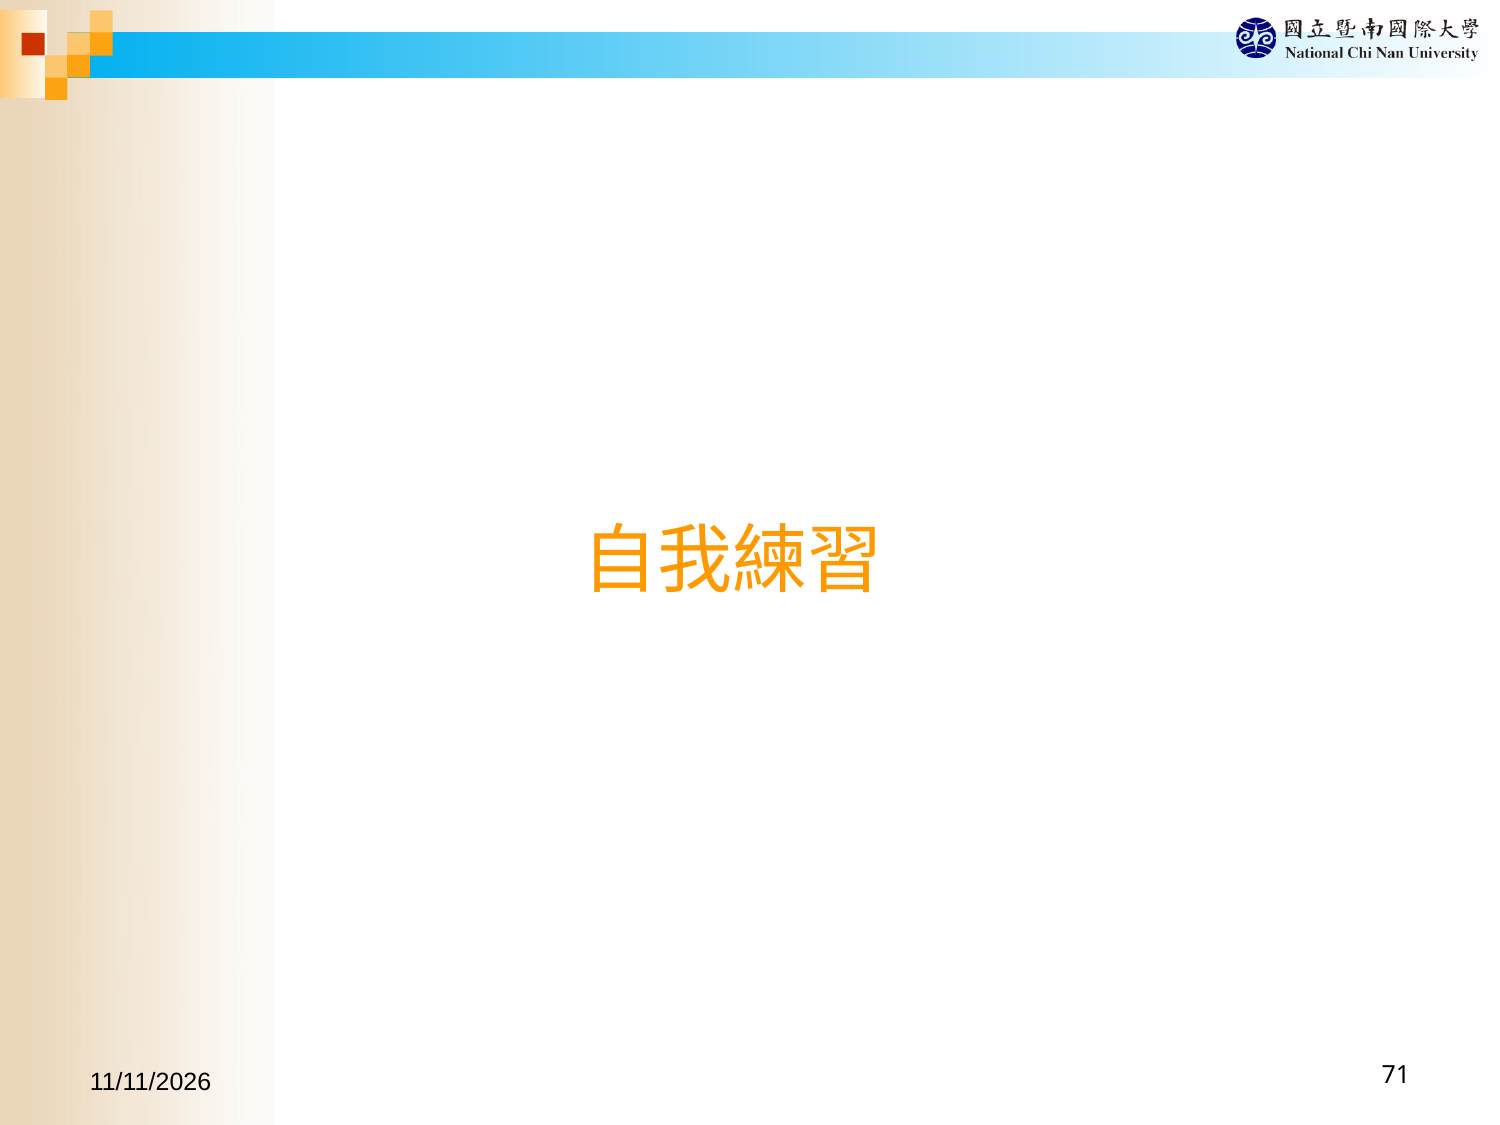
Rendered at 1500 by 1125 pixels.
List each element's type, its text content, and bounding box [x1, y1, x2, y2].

text_box 71 [1074, 1024, 1425, 1100]
title 自我練習 [214, 444, 1252, 670]
picture [1234, 10, 1485, 67]
text_box 2017/10/2 [75, 1024, 425, 1103]
